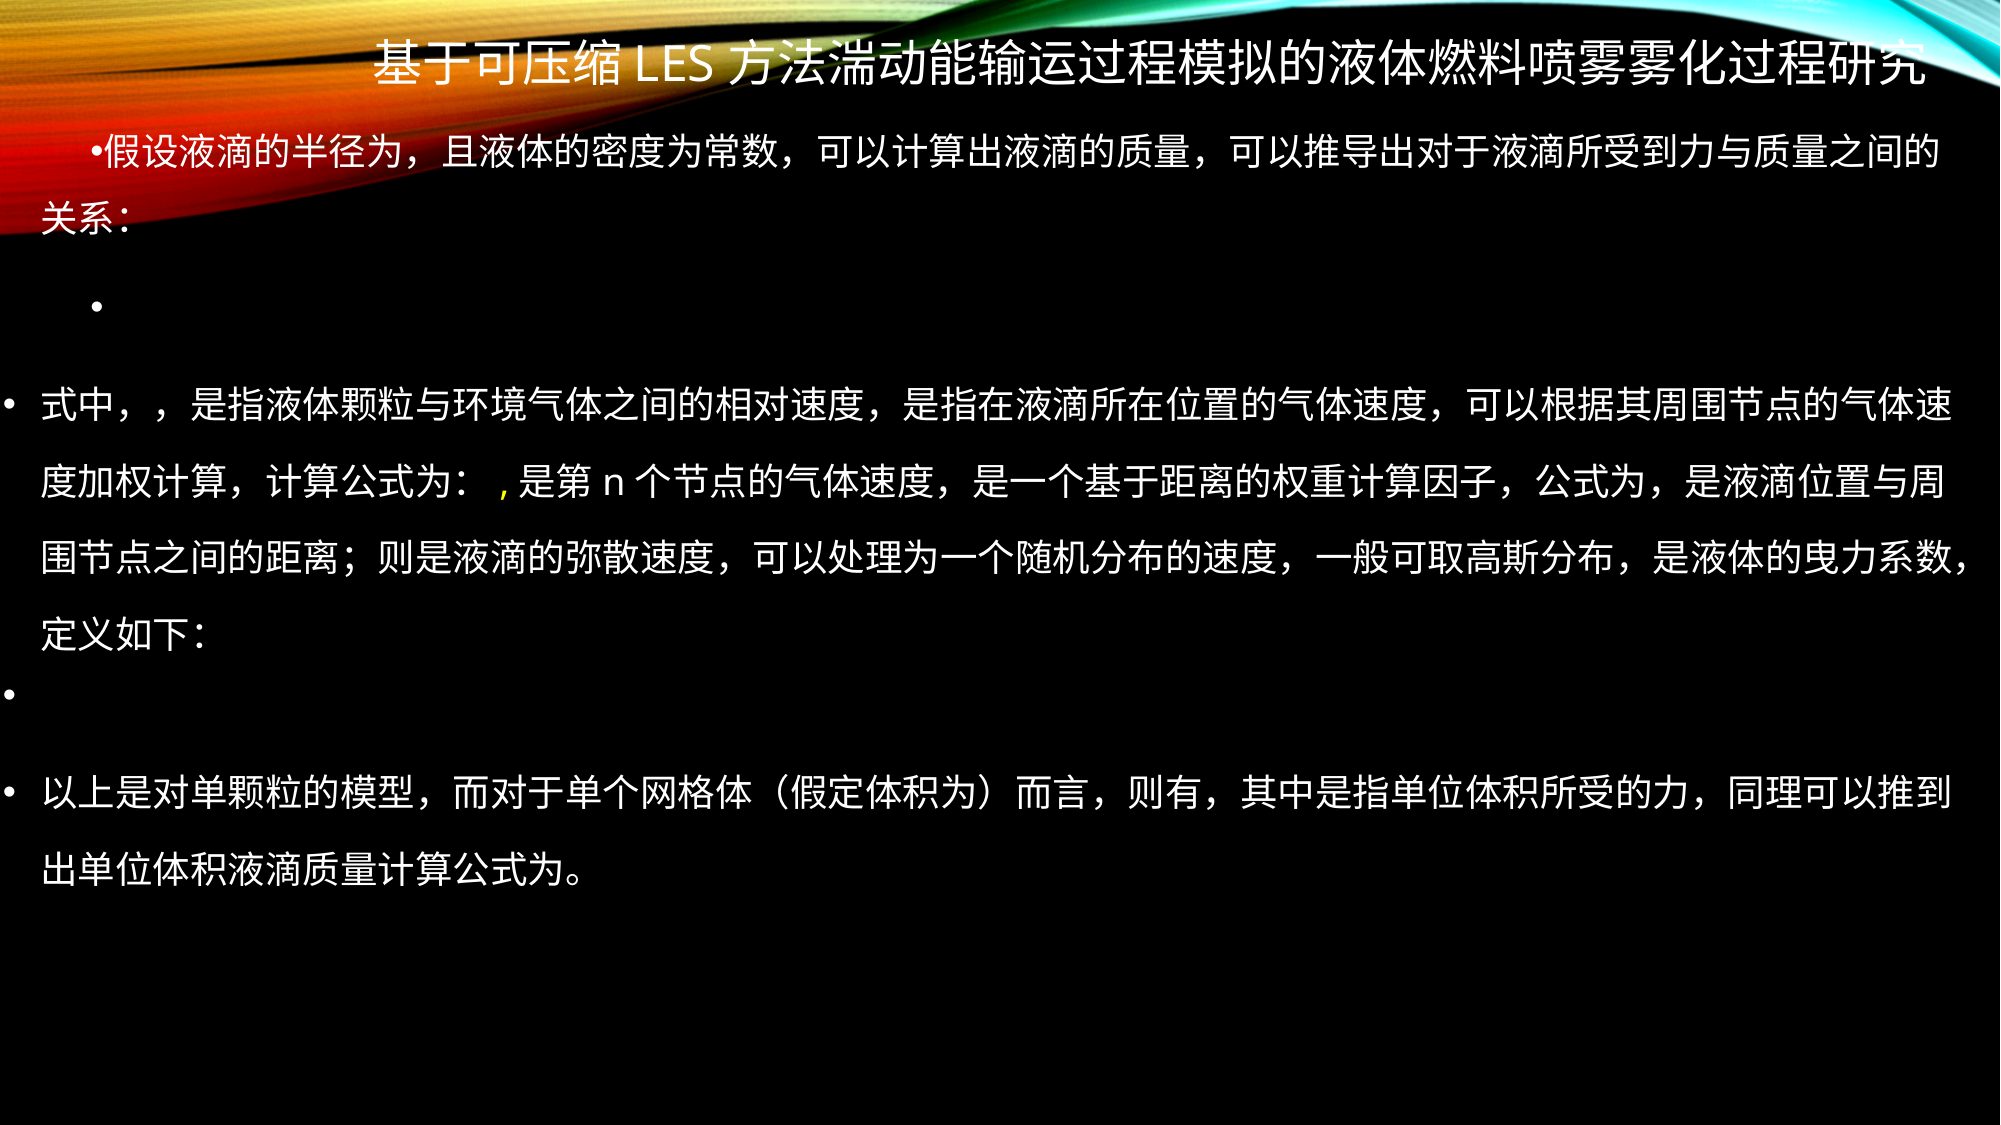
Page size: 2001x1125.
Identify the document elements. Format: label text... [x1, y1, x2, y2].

picture [0, 0, 2000, 237]
title 基于可压缩LES方法湍动能输运过程模拟的液体燃料喷雾雾化过程研究 [331, 19, 1943, 111]
